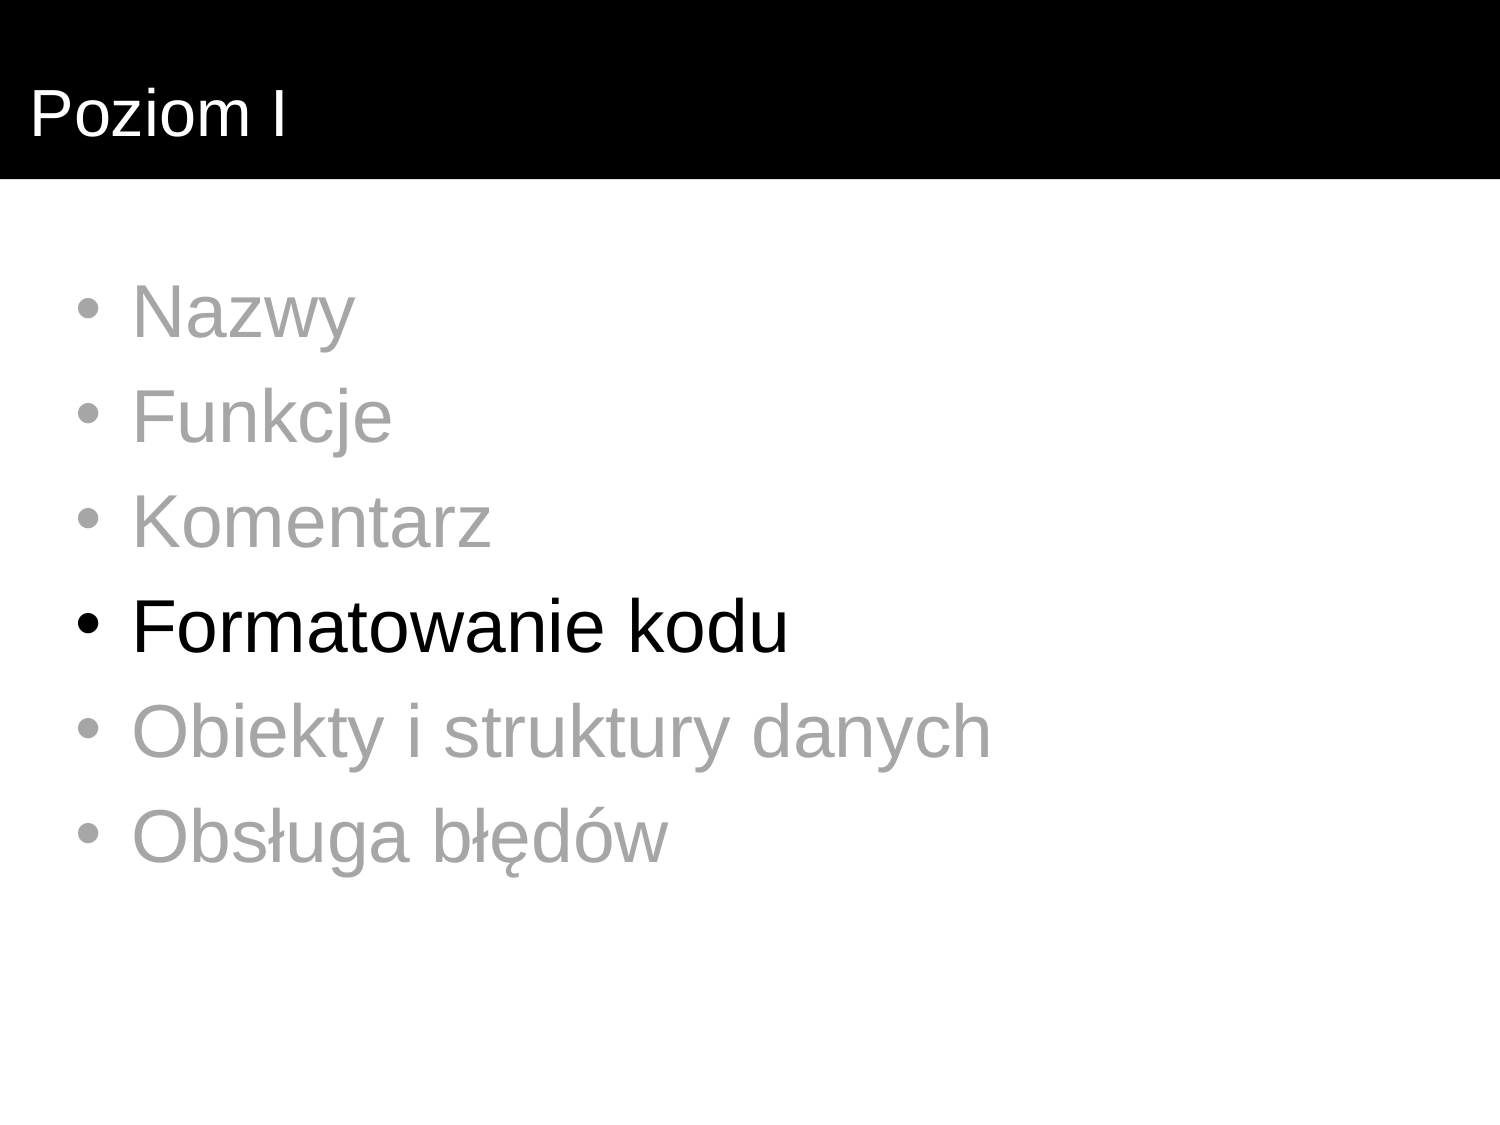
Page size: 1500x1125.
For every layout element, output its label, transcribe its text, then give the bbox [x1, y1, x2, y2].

title Poziom I [0, 0, 1500, 180]
list Nazwy Funkcje Komentarz Formatowanie kodu Obiekty i struktury danych Obsługa błędów [75, 262, 1425, 1005]
